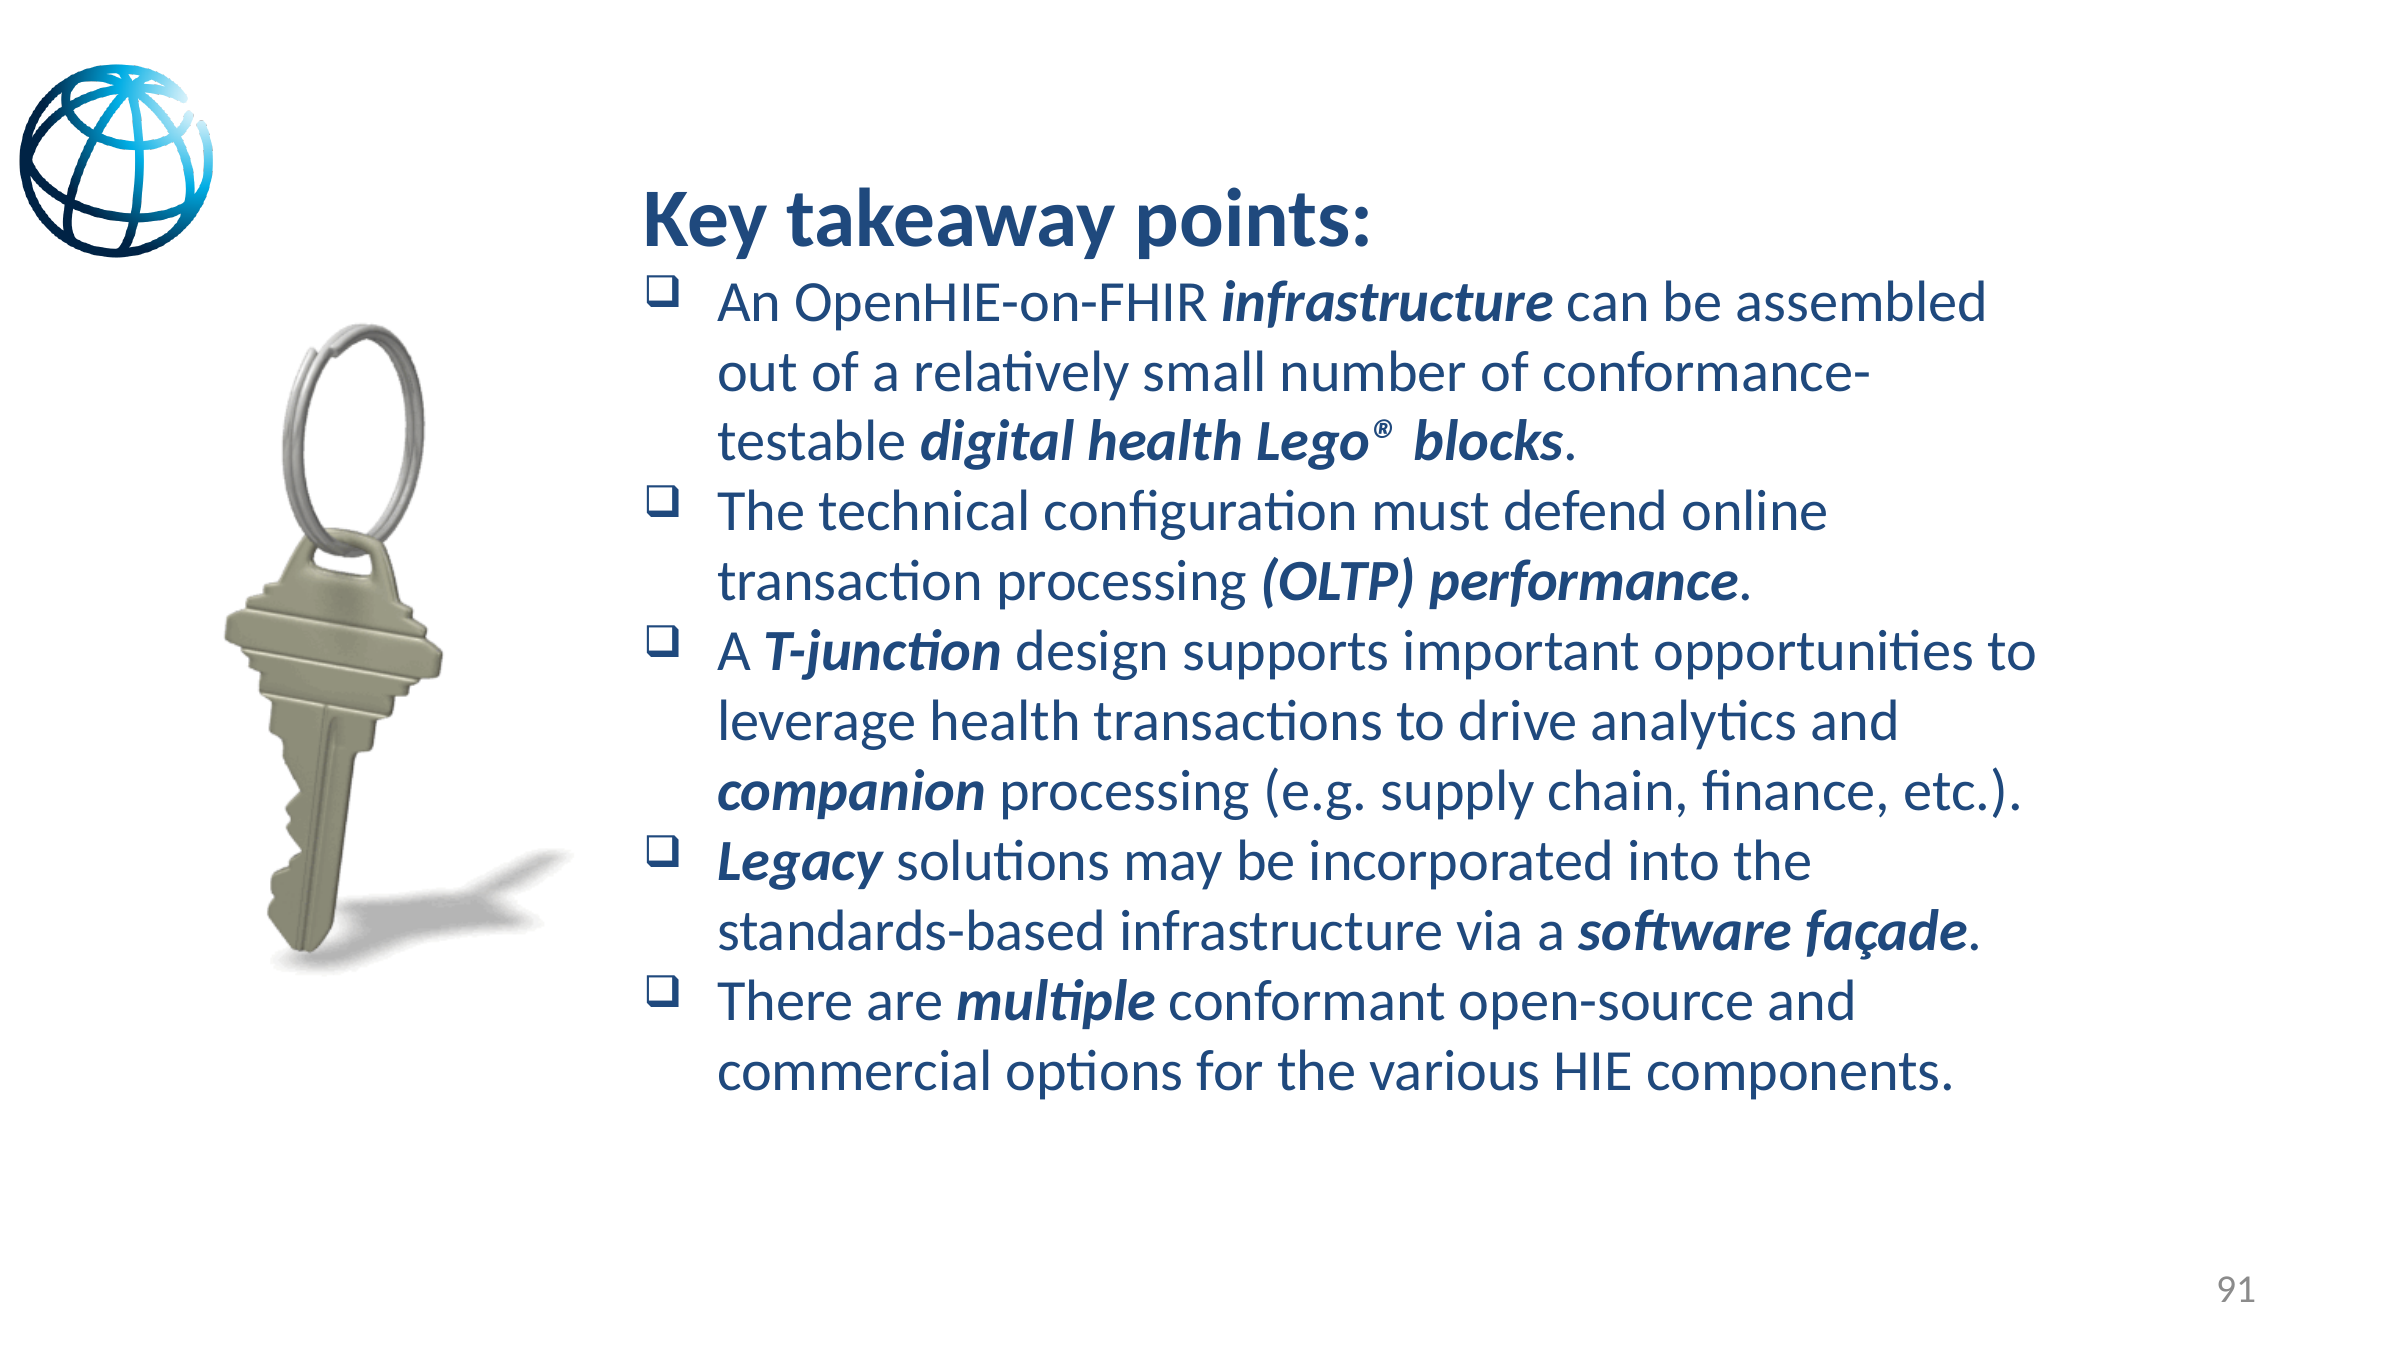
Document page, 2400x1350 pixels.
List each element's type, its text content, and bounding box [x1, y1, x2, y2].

slide_number 91 [1719, 1251, 2280, 1324]
picture [171, 284, 629, 1066]
text_box Key takeaway points: An OpenHIE-on-FHIR infrastructure can be assembled out of a relatively small number of conformance-testable digital health Lego® blocks. The technical configuration must defend online transaction processing (OLTP) performance. A T-junction design supports important opportunities to leverage health transactions to drive analytics and companion processing (e.g. supply chain, finance, etc.). Legacy solutions may be incorporated into the standards-based infrastructure via a software façade. There are multiple conformant open-source and commercial options for the various HIE components. [628, 155, 2070, 1110]
picture [16, 62, 228, 259]
